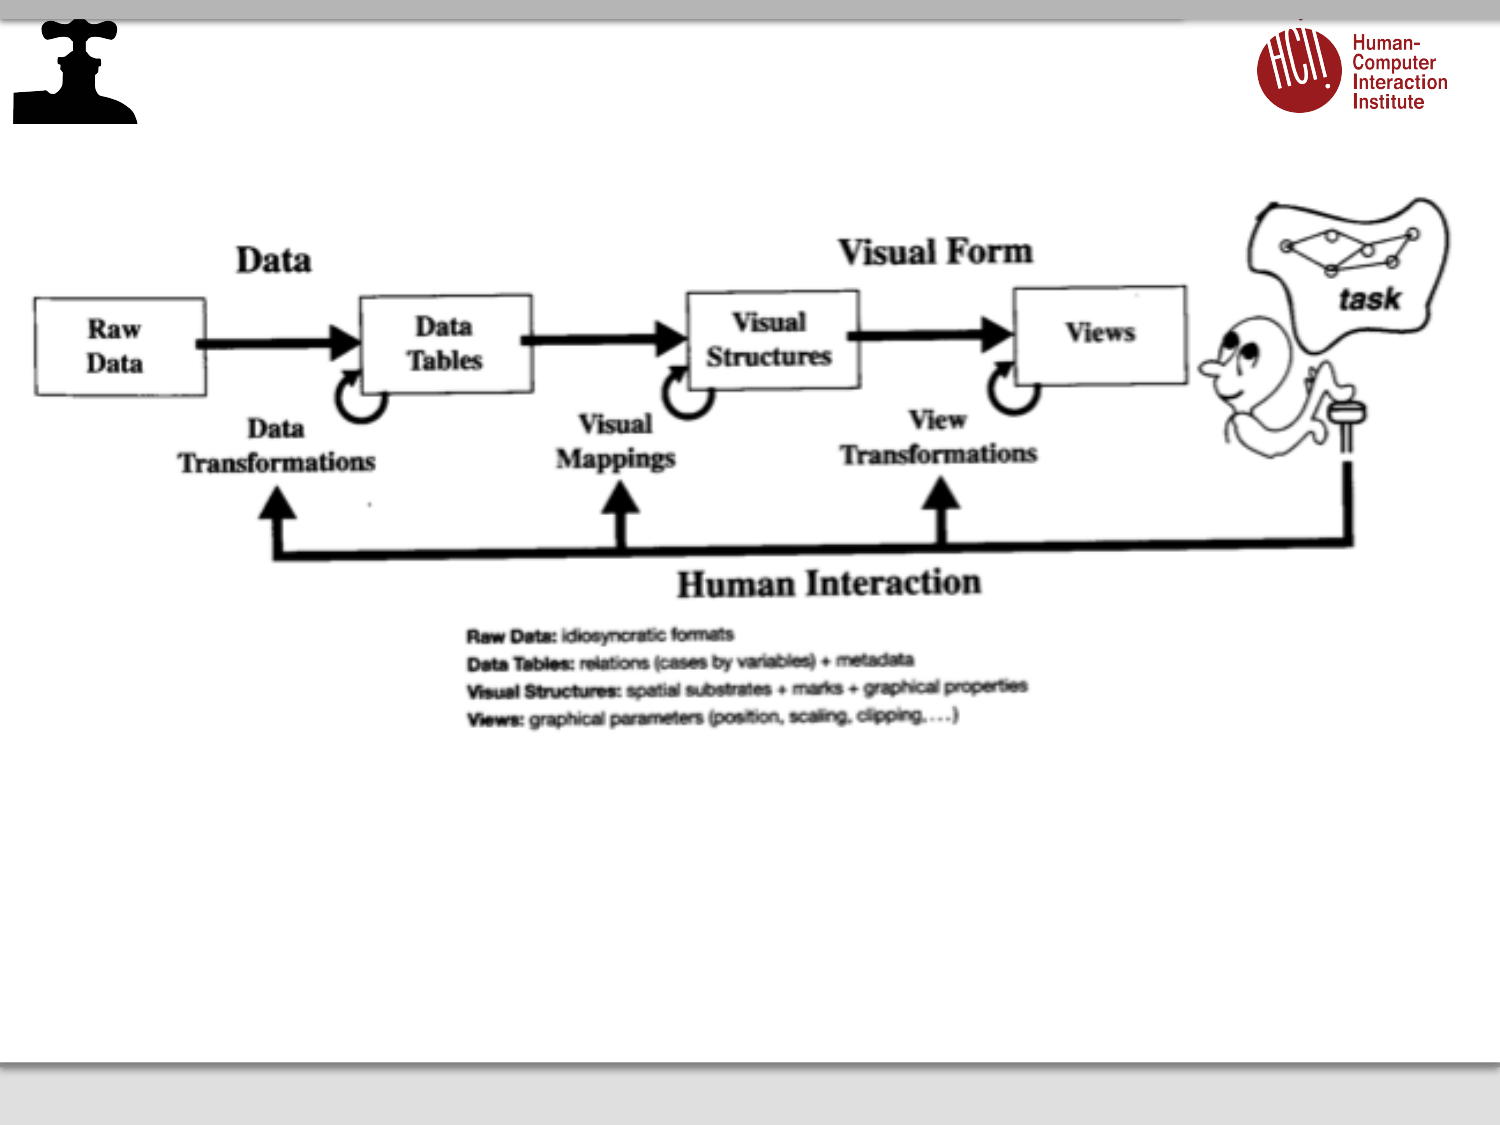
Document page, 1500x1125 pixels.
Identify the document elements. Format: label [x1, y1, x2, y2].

picture [0, 20, 1500, 788]
picture [1257, 20, 1447, 113]
